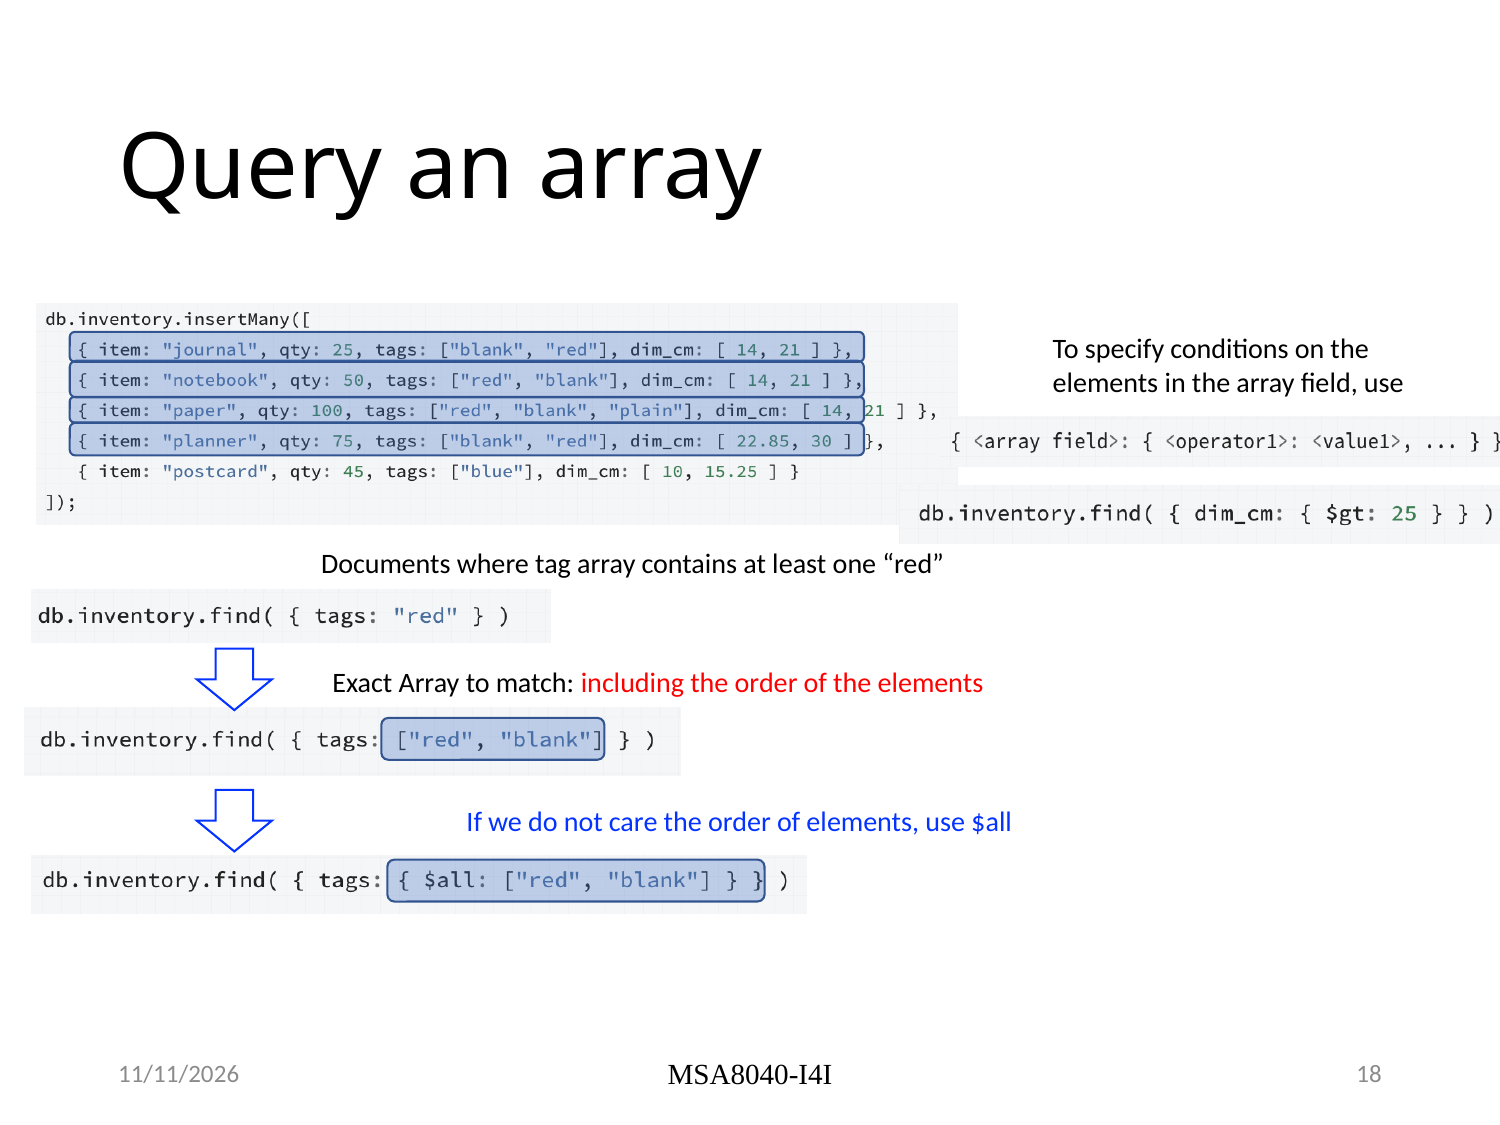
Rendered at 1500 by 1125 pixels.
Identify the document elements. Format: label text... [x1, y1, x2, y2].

title Query an array [103, 59, 1397, 278]
slide_number 18 [1059, 1042, 1397, 1103]
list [36, 303, 958, 525]
text_box To specify conditions on the elements in the array field, use [1037, 323, 1449, 406]
text_box If we do not care the order of elements, use $all [451, 796, 1028, 845]
text_box Exact Array to match: including the order of the elements [317, 657, 999, 706]
picture [24, 707, 681, 777]
picture [899, 485, 1500, 544]
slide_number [103, 1042, 441, 1103]
footer MSA8040-I4I [496, 1042, 1004, 1103]
text_box [193, 788, 275, 853]
picture [939, 416, 1500, 467]
text_box Documents where tag array contains at least one “red” [306, 537, 960, 587]
picture [31, 855, 807, 914]
picture [31, 589, 551, 643]
text_box [193, 647, 275, 707]
